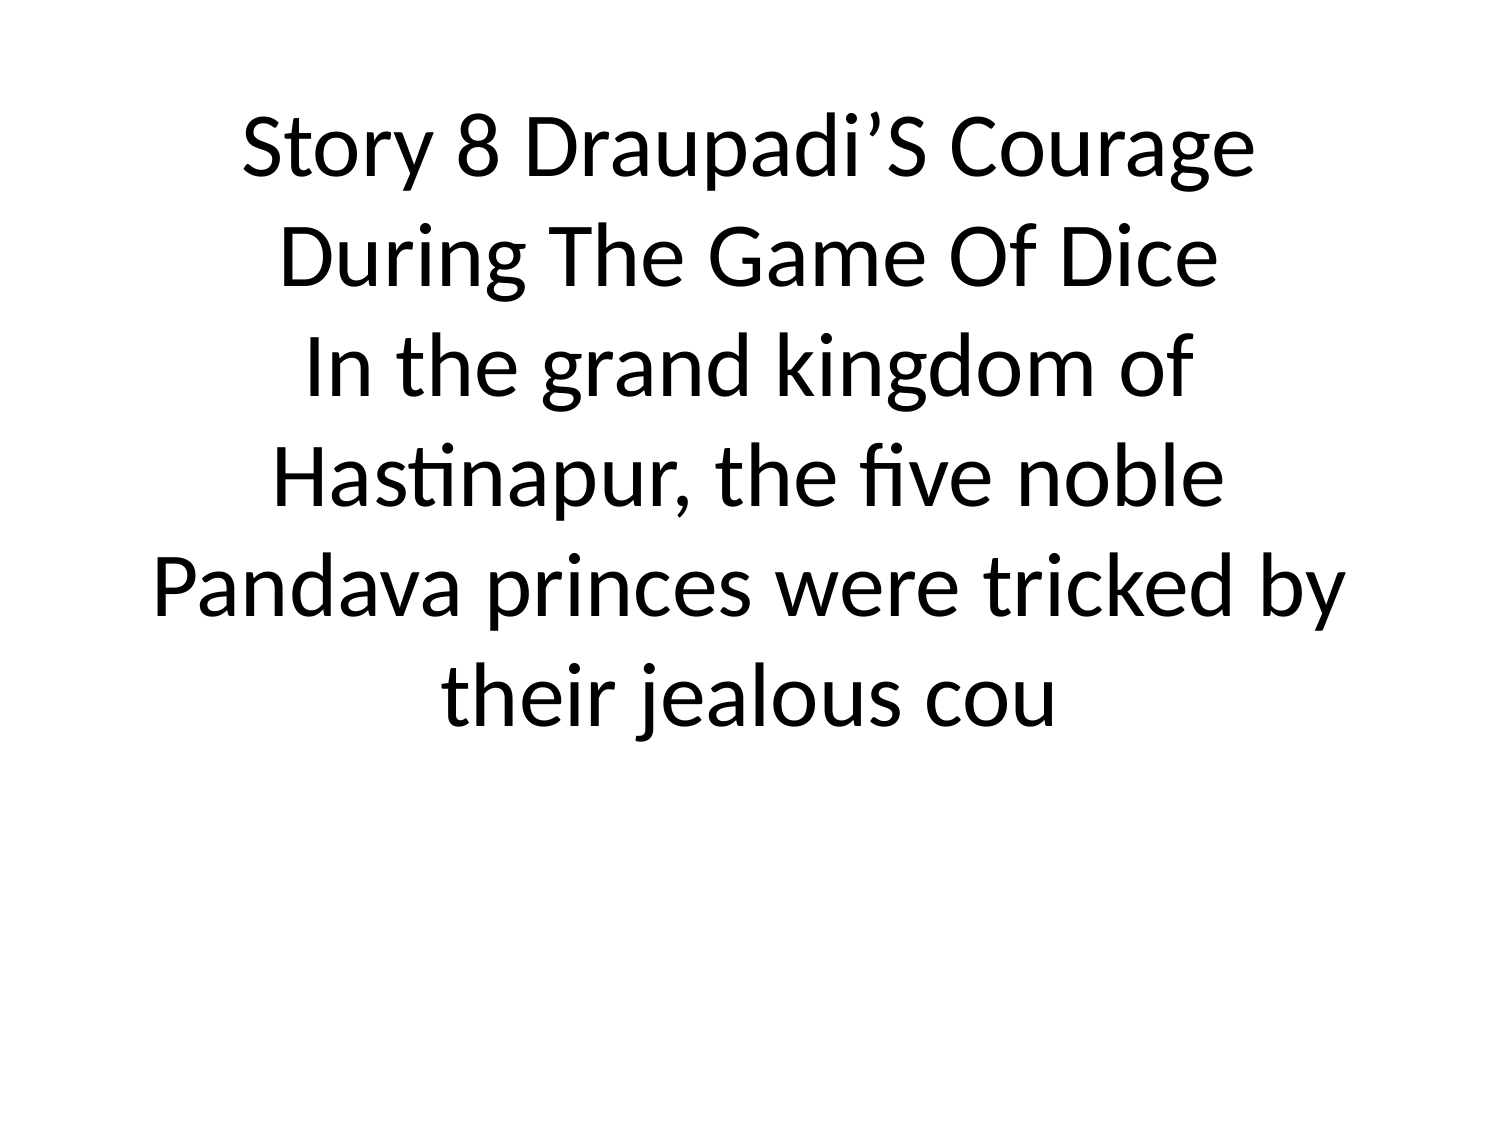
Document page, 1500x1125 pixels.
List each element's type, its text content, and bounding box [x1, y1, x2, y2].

title Story 8 Draupadi’S Courage During The Game Of Dice In the grand kingdom of Hastinapur, the five noble Pandava princes were tricked by their jealous cou [112, 349, 1388, 591]
